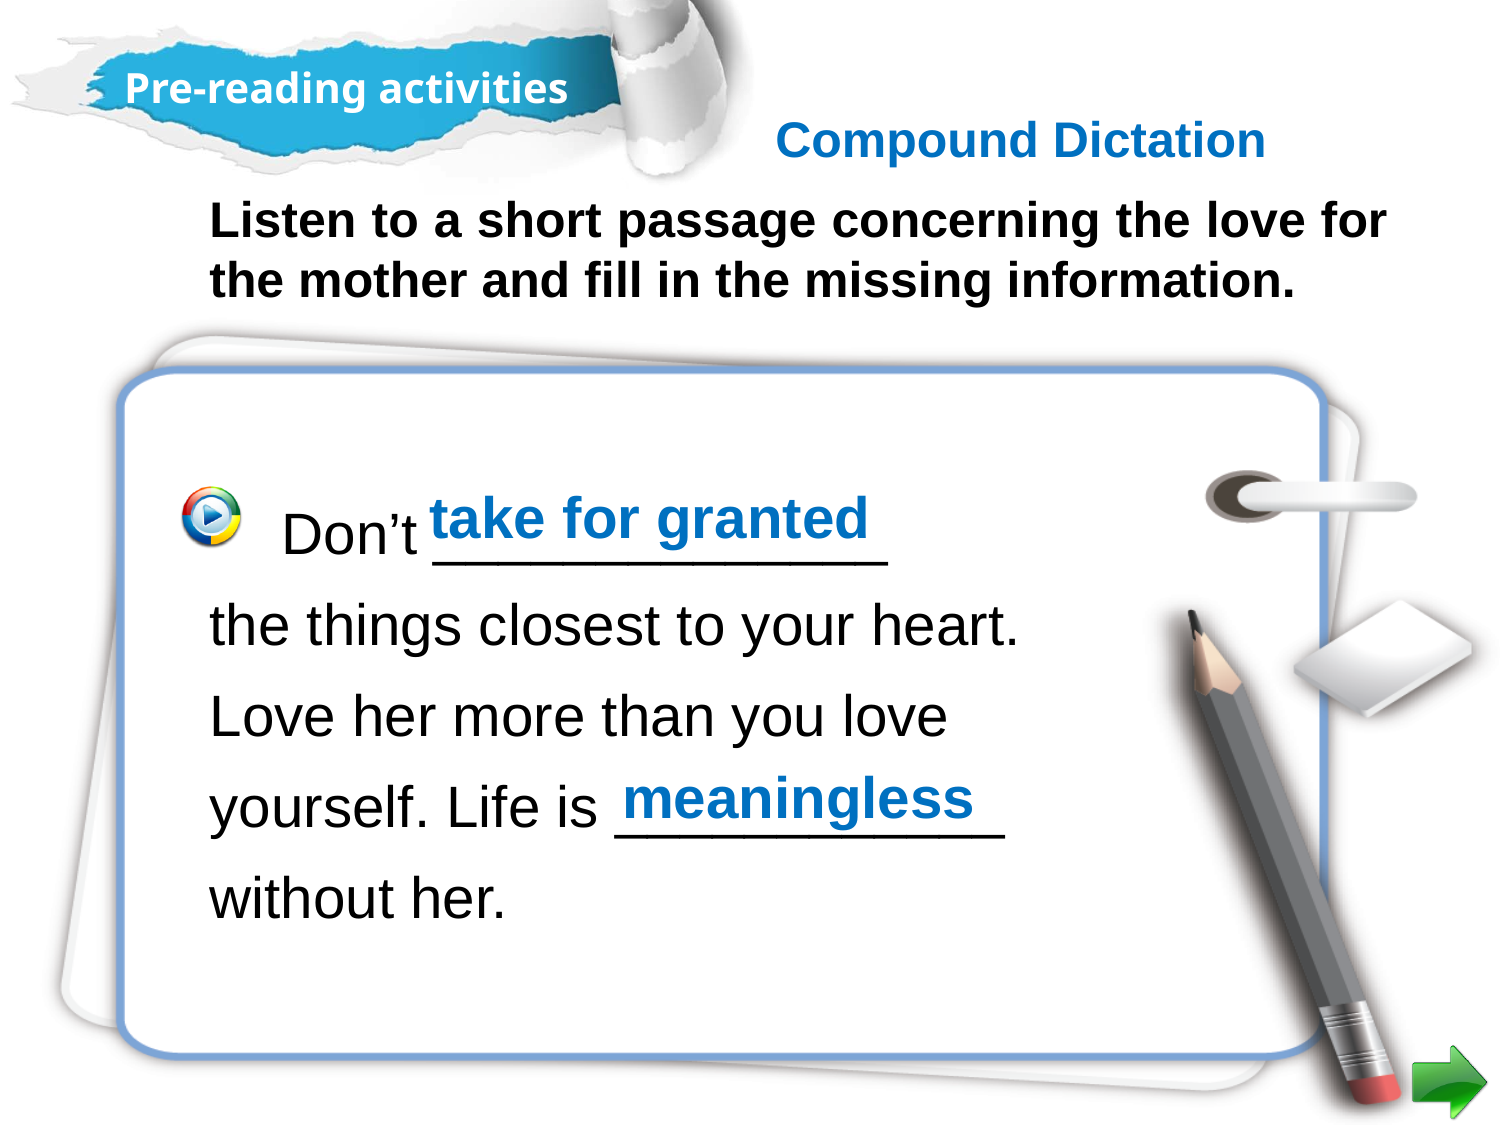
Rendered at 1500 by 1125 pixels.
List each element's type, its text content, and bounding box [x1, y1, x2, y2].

text_box Compound Dictation [767, 81, 1404, 175]
text_box Listen to a short passage concerning the love for the mother and fill in the missing information. [194, 180, 1404, 298]
picture [0, 0, 763, 195]
picture [0, 299, 1500, 1125]
